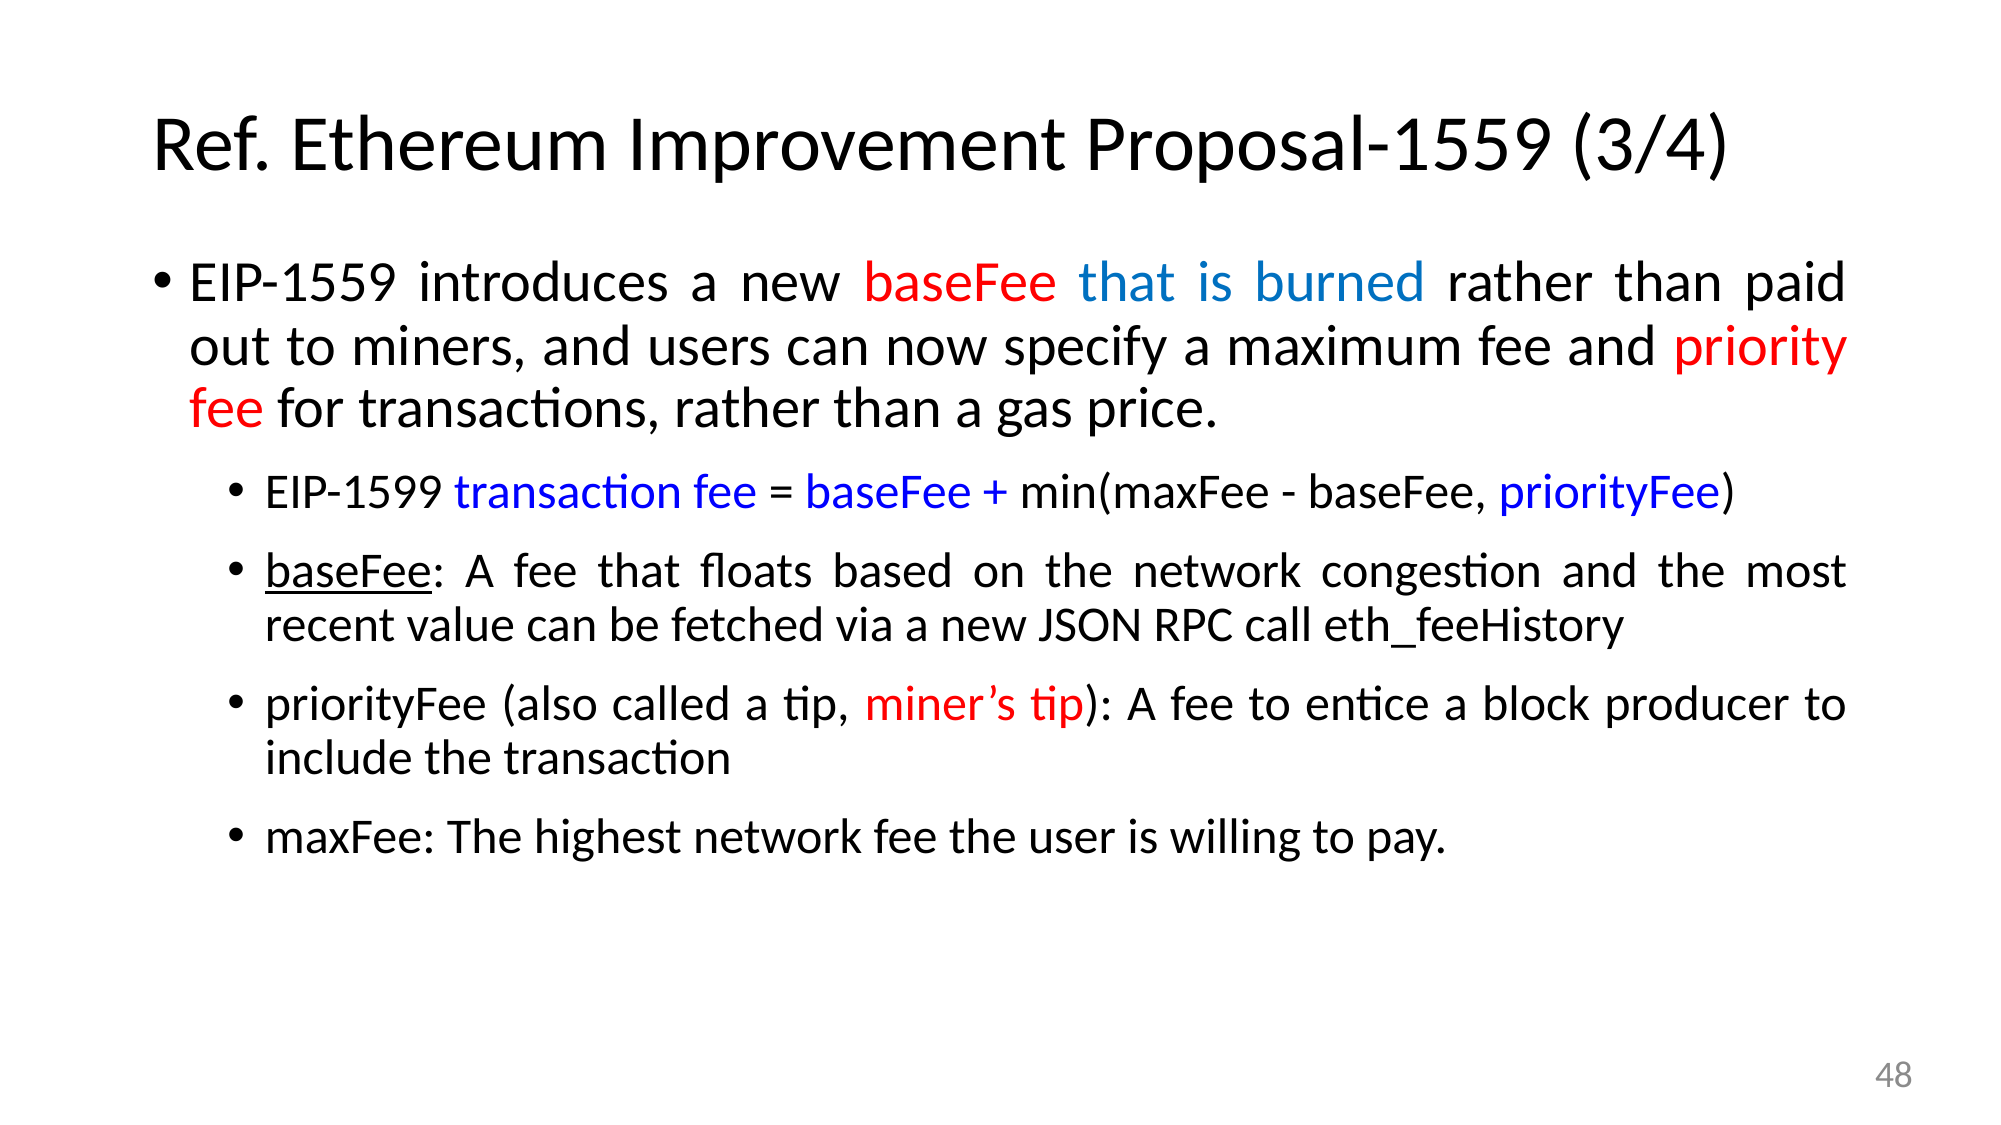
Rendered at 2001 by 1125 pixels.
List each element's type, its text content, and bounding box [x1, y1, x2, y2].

list EIP-1559 introduces a new baseFee that is burned rather than paid out to miners, and users can now specify a maximum fee and priority fee for transactions, rather than a gas price. EIP-1599 transaction fee = baseFee + min(maxFee - baseFee, priorityFee) baseFee: A fee that floats based on the network congestion and the most recent value can be fetched via a new JSON RPC call eth_feeHistory priorityFee (also called a tip, miner’s tip): A fee to entice a block producer to include the transaction maxFee: The highest network fee the user is willing to pay. [137, 244, 1863, 1014]
title Ref. Ethereum Improvement Proposal-1559 (3/4) [137, 61, 1863, 229]
slide_number 48 [1477, 1042, 1928, 1103]
